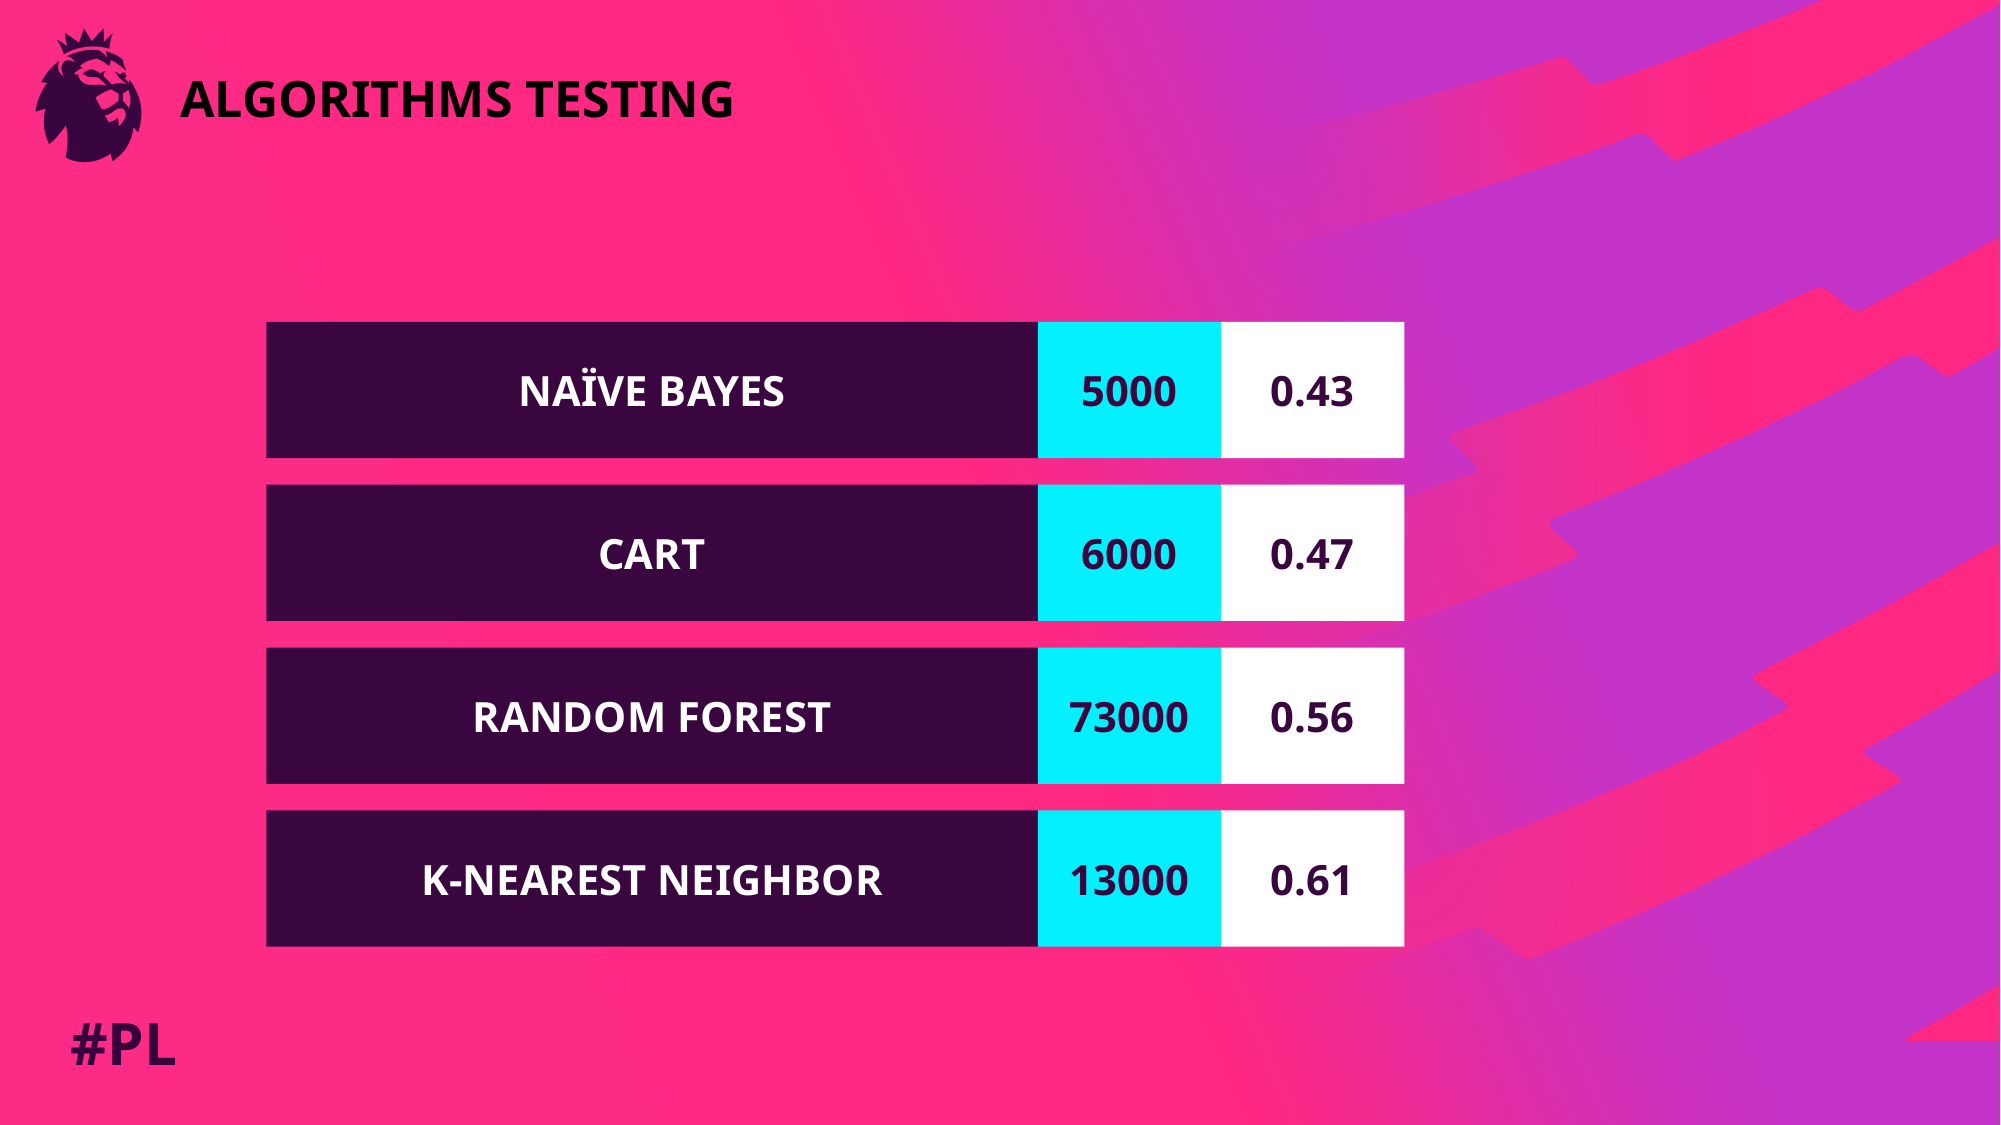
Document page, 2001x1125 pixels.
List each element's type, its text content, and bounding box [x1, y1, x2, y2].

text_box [266, 321, 1222, 459]
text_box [266, 484, 1222, 621]
text_box #PL [55, 999, 221, 1085]
picture [0, 0, 2001, 1125]
text_box 0.47 [1220, 484, 1405, 622]
text_box 0.56 [1220, 647, 1405, 785]
text_box 0.43 [1222, 321, 1405, 459]
text_box 0.61 [1220, 809, 1405, 948]
text_box ALGORITHMS TESTING [165, 59, 751, 135]
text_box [266, 810, 1222, 947]
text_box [266, 647, 1222, 784]
